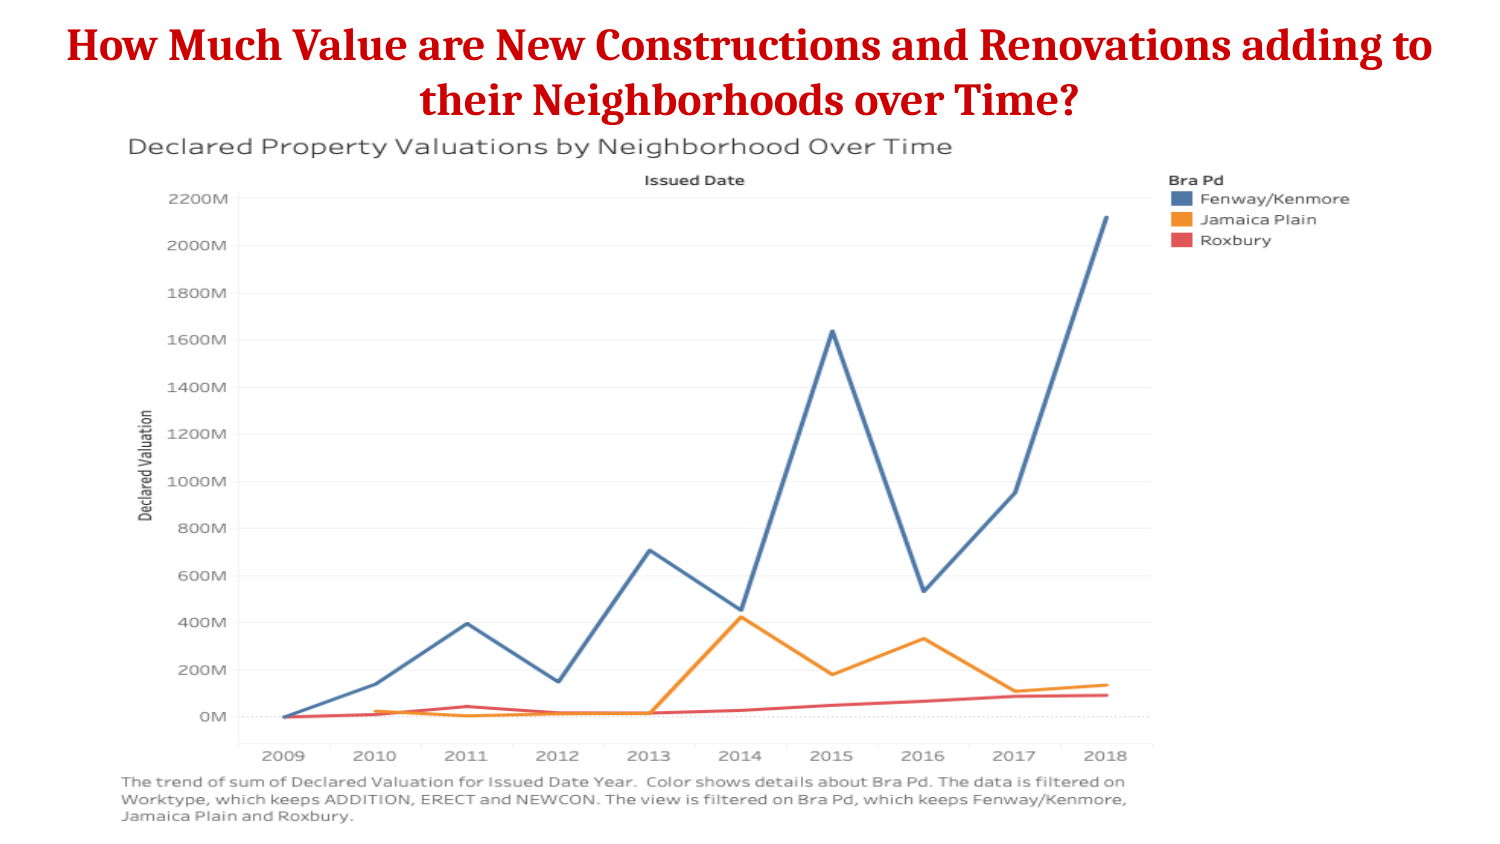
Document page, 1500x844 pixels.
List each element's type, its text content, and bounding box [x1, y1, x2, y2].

title How Much Value are New Constructions and Renovations adding to their Neighborhoods over Time? [51, 0, 1449, 94]
picture [120, 125, 1380, 826]
